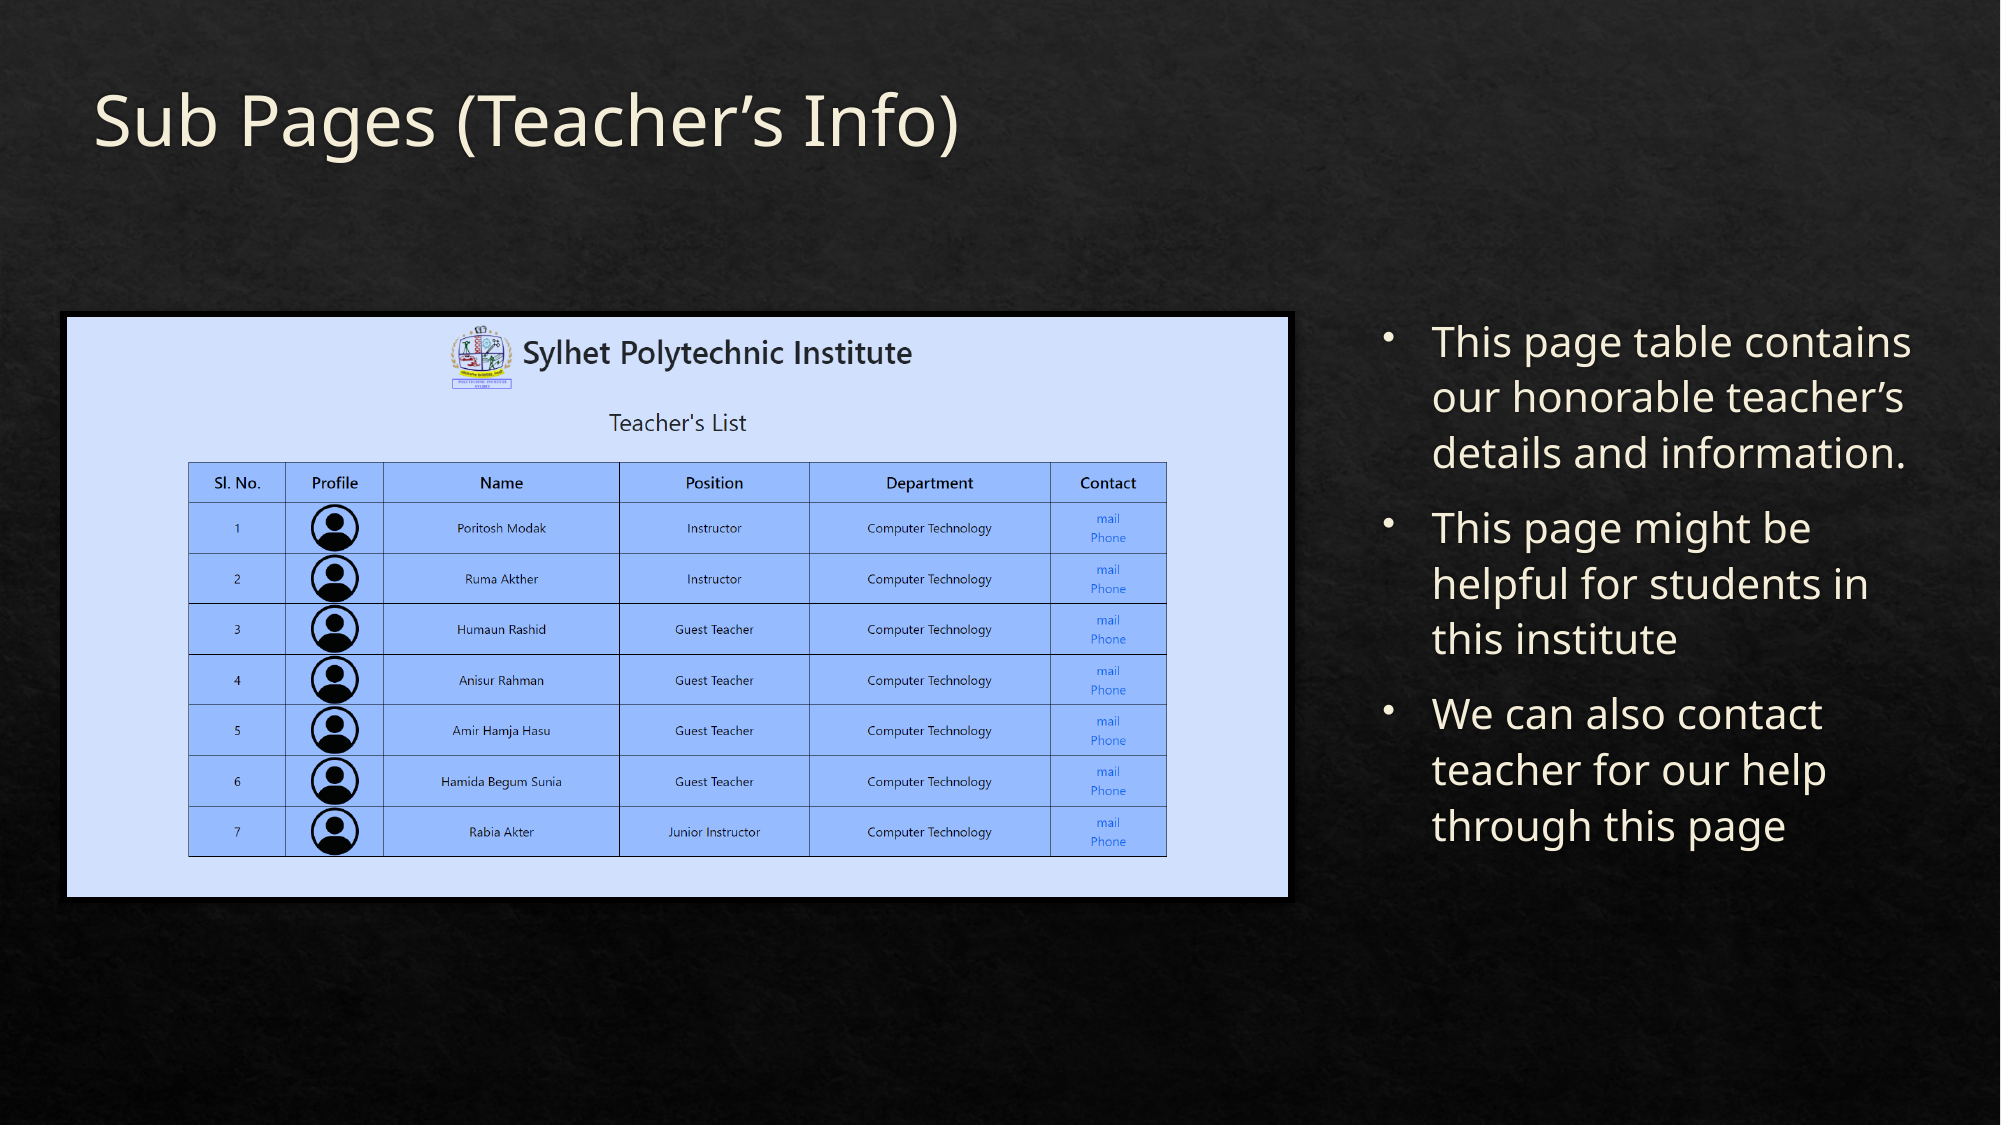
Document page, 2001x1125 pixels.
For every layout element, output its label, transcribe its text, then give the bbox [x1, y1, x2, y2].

picture [66, 316, 1289, 898]
list This page table contains our honorable teacher’s details and information. This page might be helpful for students in this institute We can also contact teacher for our help through this page [1363, 302, 1934, 912]
title Sub Pages (Teacher’s Info) [66, 51, 988, 197]
